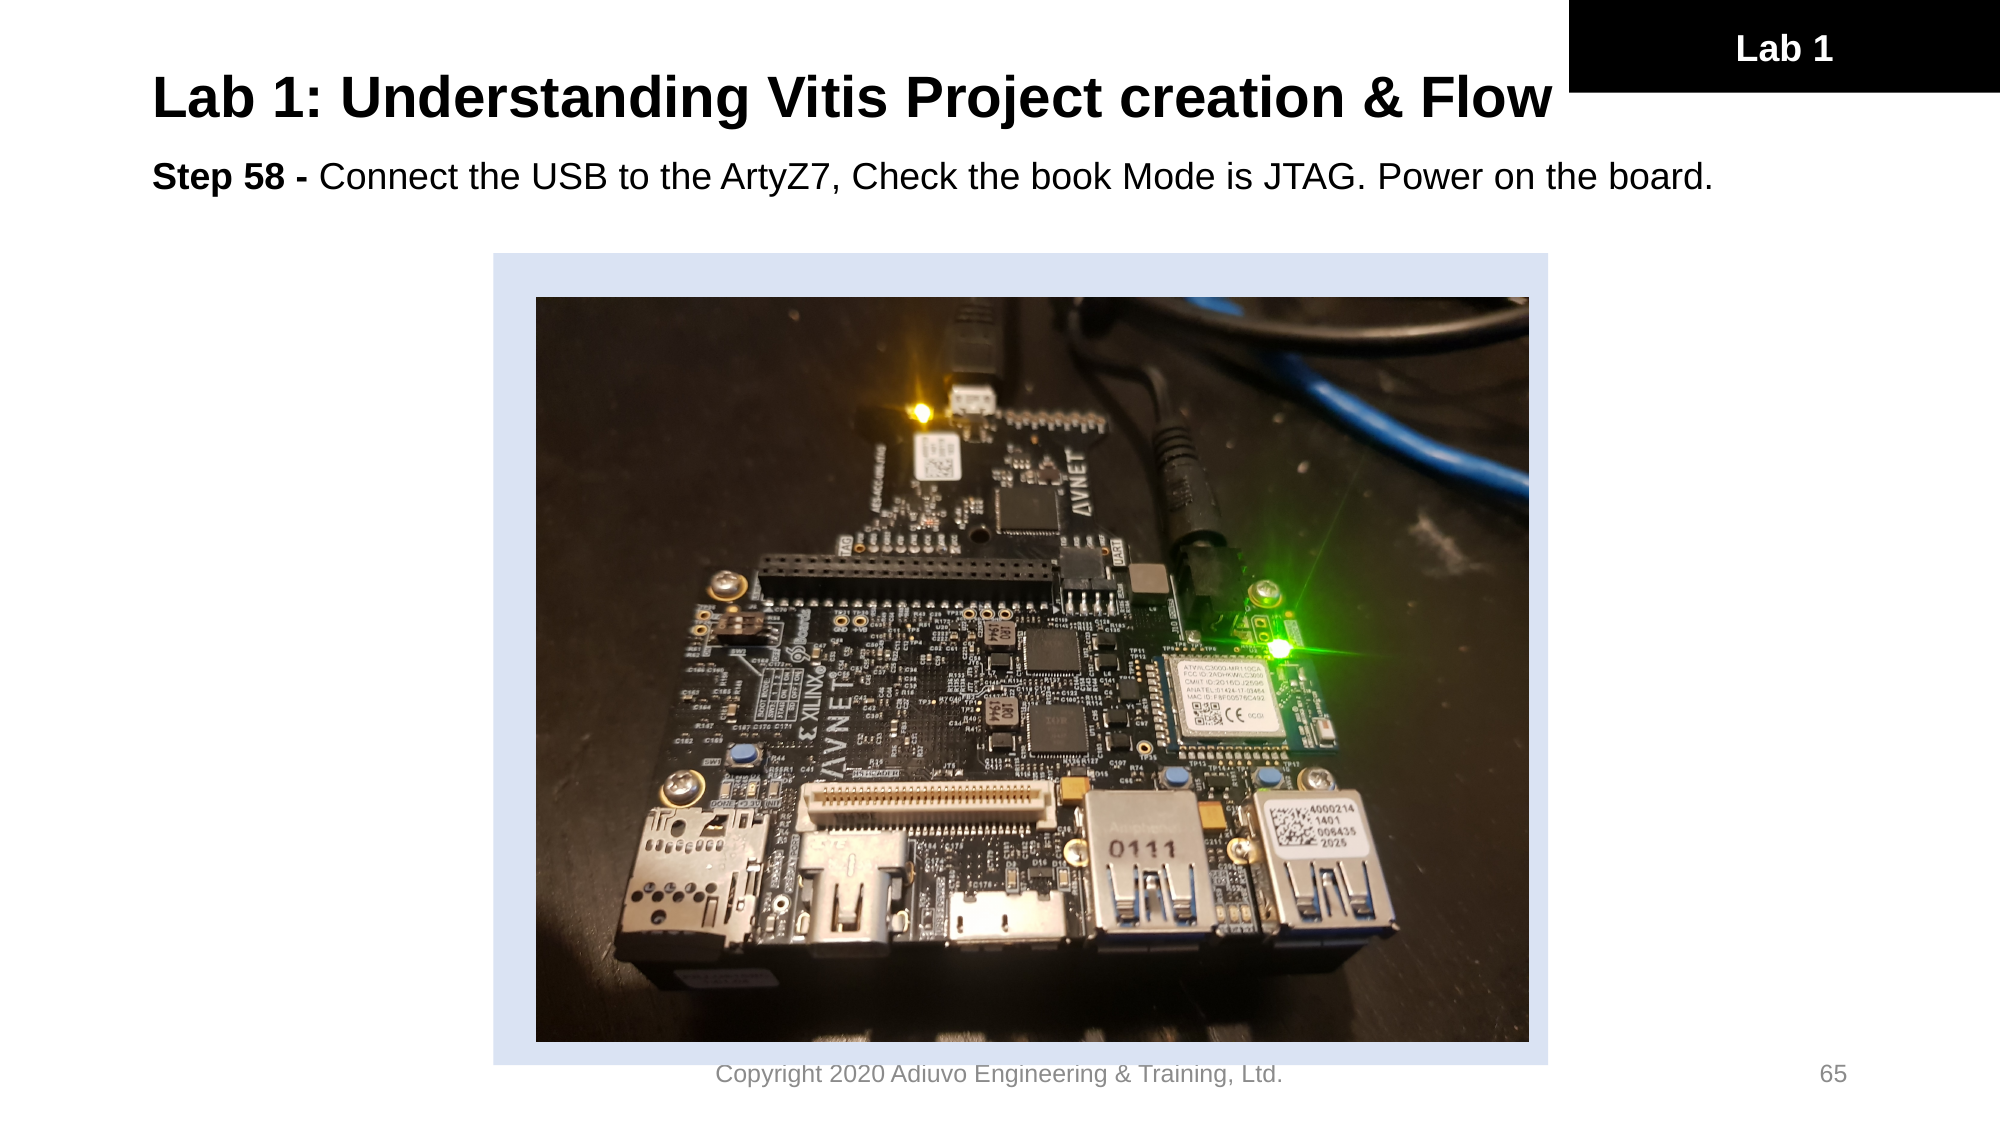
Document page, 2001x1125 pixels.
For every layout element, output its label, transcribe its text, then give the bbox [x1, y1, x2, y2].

text_box Lab 1 [1568, 0, 2000, 94]
footer Copyright 2020 Adiuvo Engineering & Training, Ltd. [662, 1042, 1338, 1103]
text_box Step 58 - Connect the USB to the ArtyZ7, Check the book Mode is JTAG. Power on the board. [137, 145, 1863, 250]
picture [536, 297, 1529, 1042]
text_box [492, 252, 1549, 1066]
title Lab 1: Understanding Vitis Project creation & Flow [137, 59, 1863, 145]
slide_number 65 [1412, 1042, 1863, 1103]
